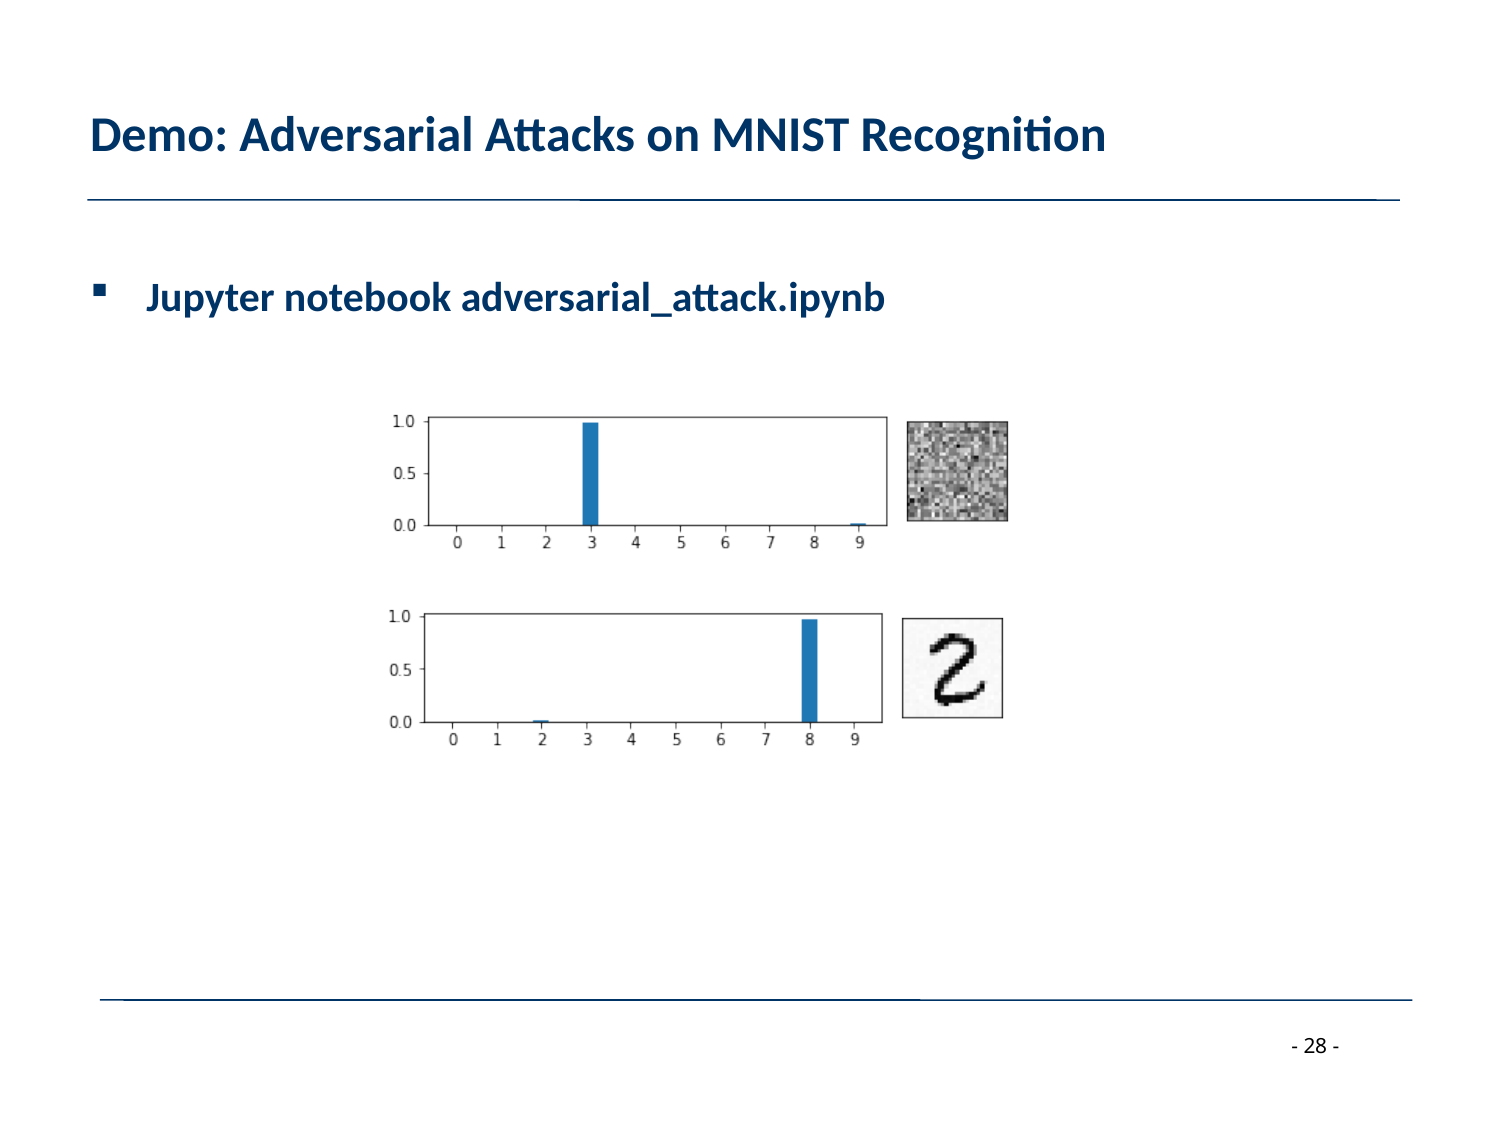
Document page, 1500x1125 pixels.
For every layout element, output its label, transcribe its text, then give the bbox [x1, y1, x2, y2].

picture [380, 404, 1018, 563]
list Jupyter notebook adversarial_attack.ipynb [75, 262, 1425, 1005]
picture [376, 599, 1014, 760]
title Demo: Adversarial Attacks on MNIST Recognition [75, 37, 1425, 225]
